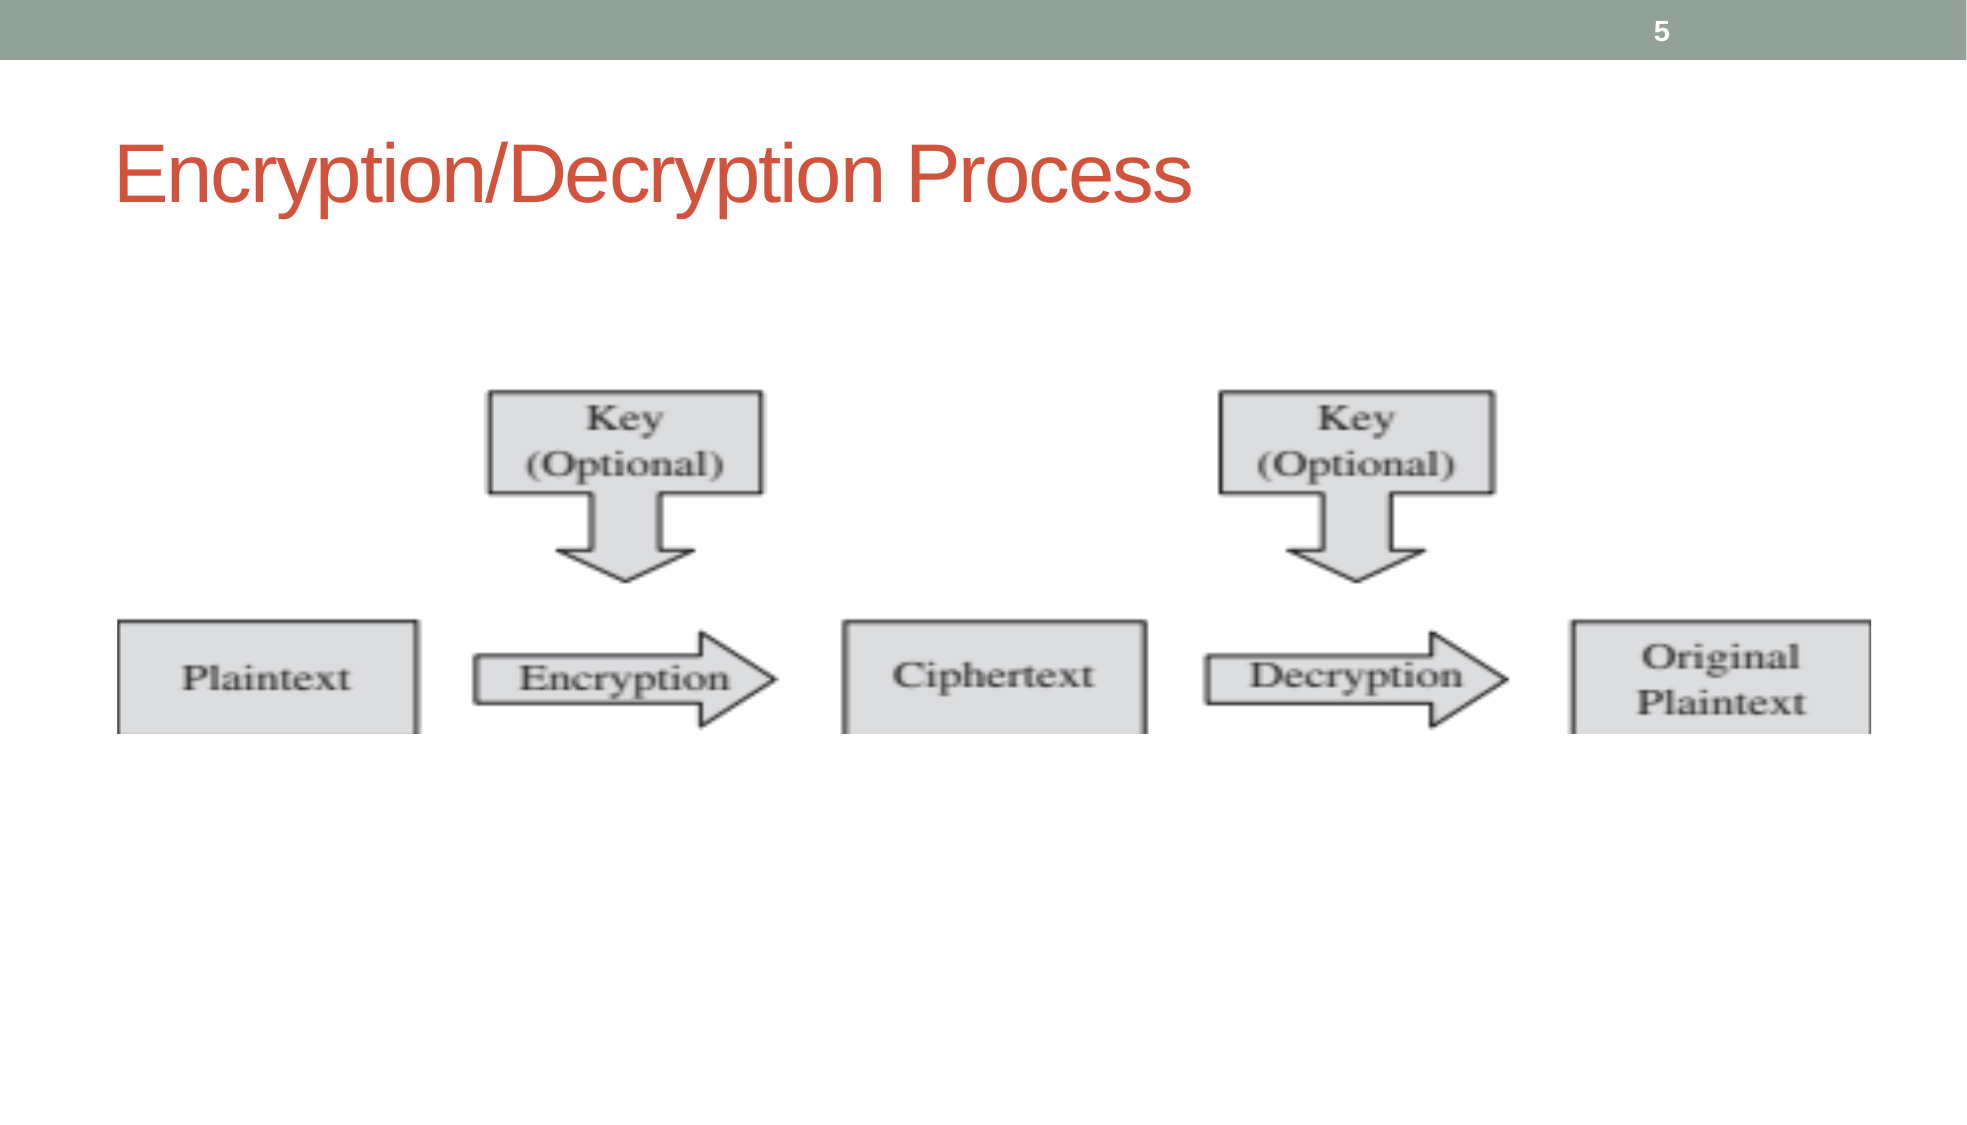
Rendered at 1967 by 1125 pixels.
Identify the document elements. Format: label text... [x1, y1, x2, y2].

title Encryption/Decryption Process [98, 87, 1869, 250]
picture [117, 388, 1872, 735]
slide_number 5 [1638, 3, 1869, 57]
